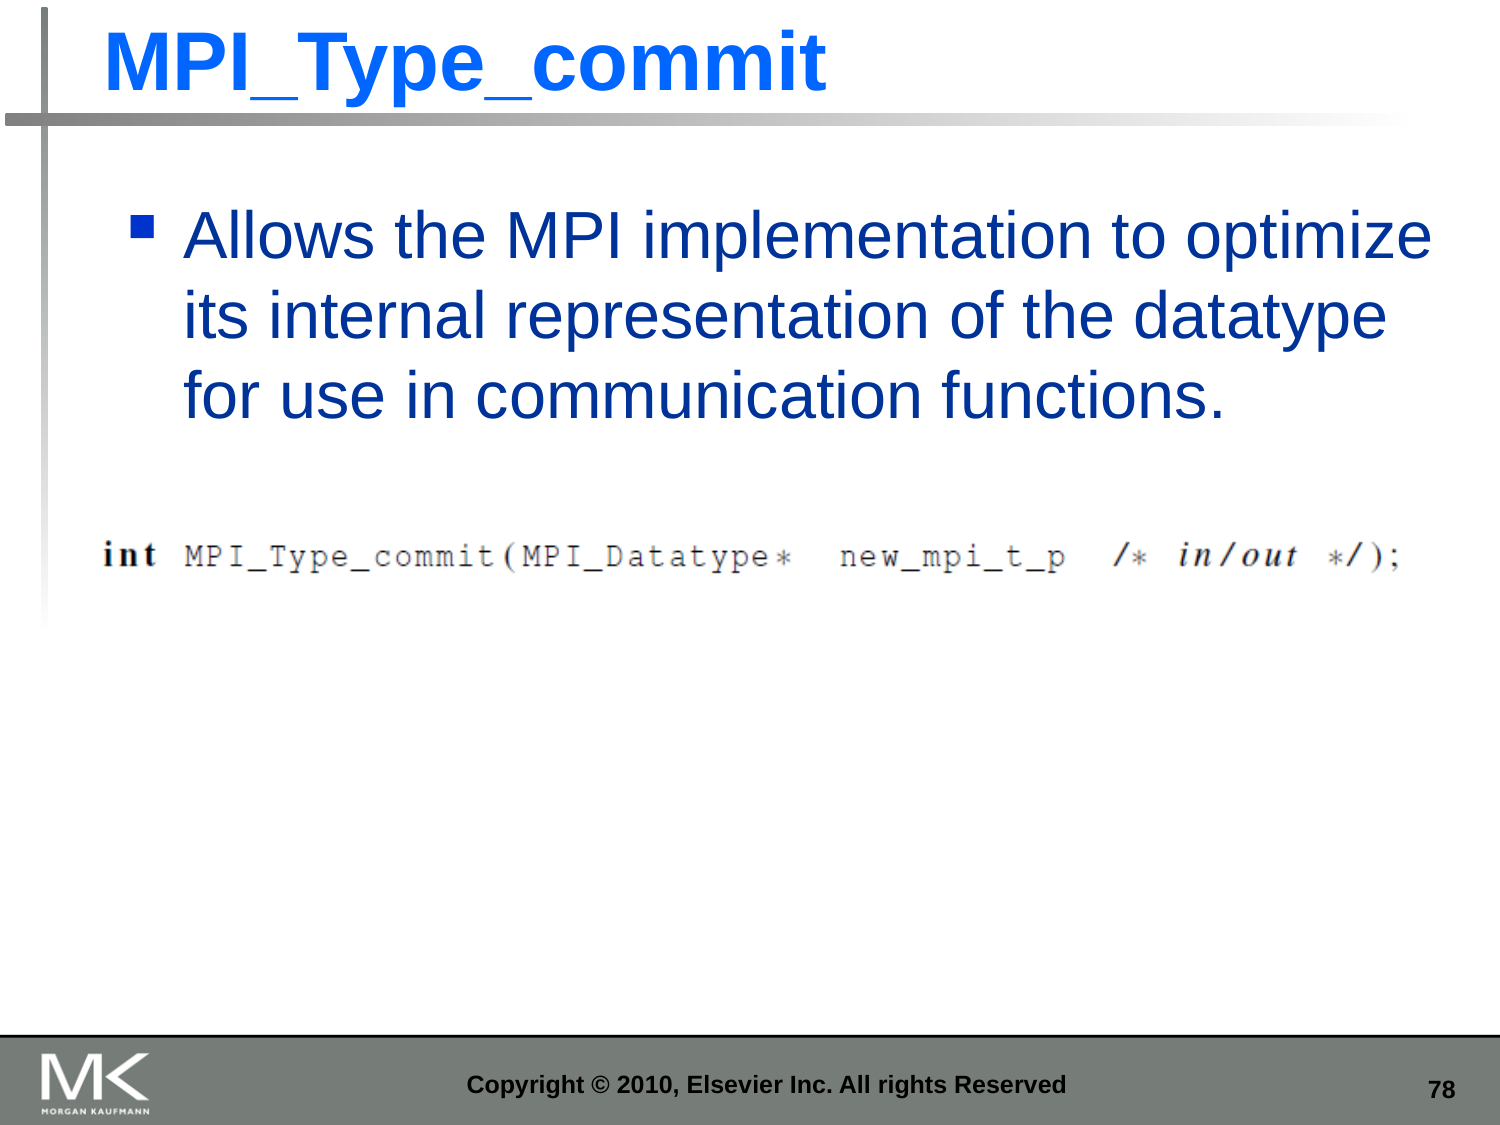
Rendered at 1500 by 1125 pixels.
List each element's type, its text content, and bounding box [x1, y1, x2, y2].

picture [88, 526, 1420, 587]
title MPI_Type_commit [88, 0, 1448, 116]
picture [29, 1046, 160, 1123]
list Allows the MPI implementation to optimize its internal representation of the datatype for use in communication functions. [112, 184, 1469, 492]
footer Copyright © 2010, Elsevier Inc. All rights Reserved [170, 1046, 1365, 1106]
